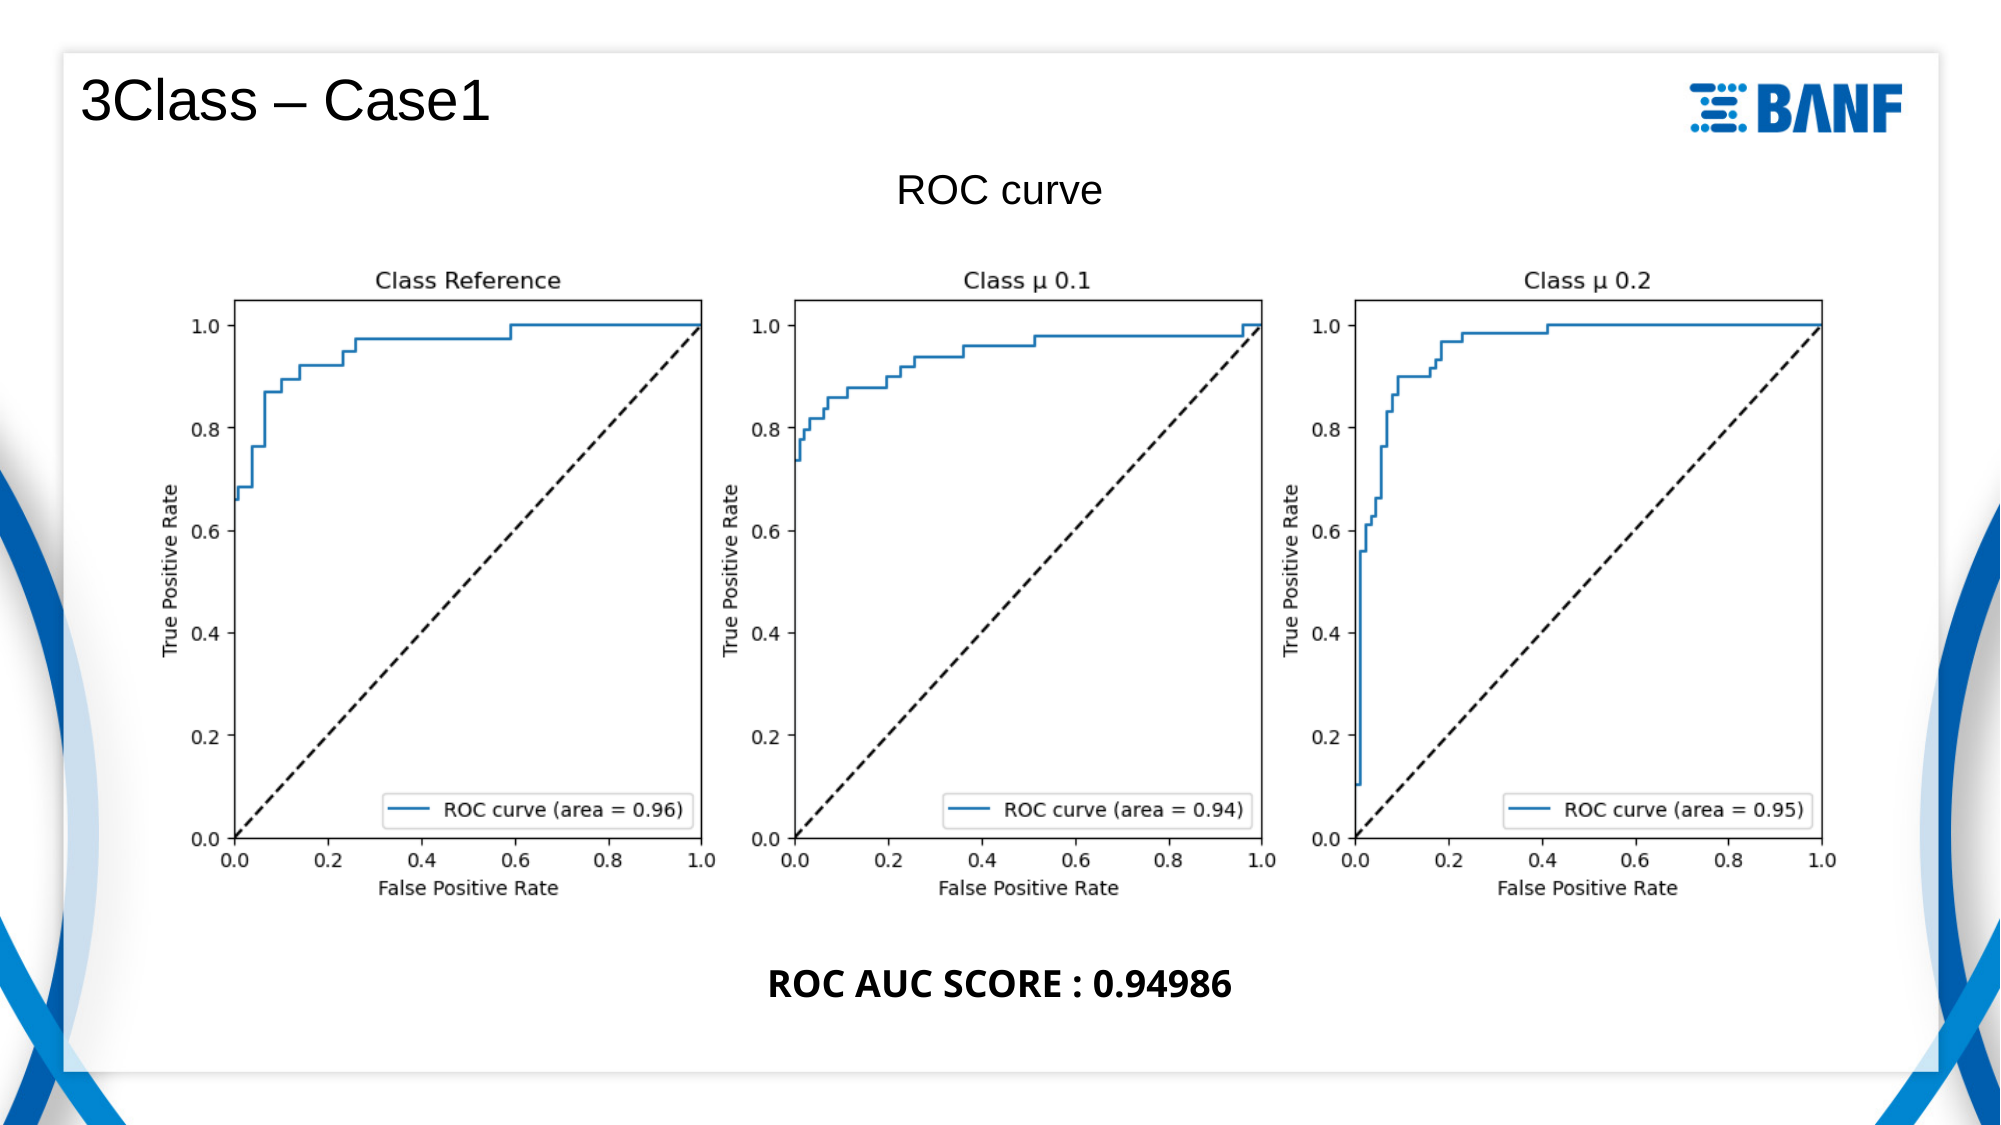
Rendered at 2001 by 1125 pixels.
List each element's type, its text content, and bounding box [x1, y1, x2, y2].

title 3Class – Case1 [64, 52, 1685, 150]
picture [0, 0, 2000, 1125]
text_box ROC AUC SCORE : 0.94986 [752, 952, 1248, 1013]
list ROC curve [149, 161, 1851, 258]
list ROC curve [149, 912, 1851, 1061]
